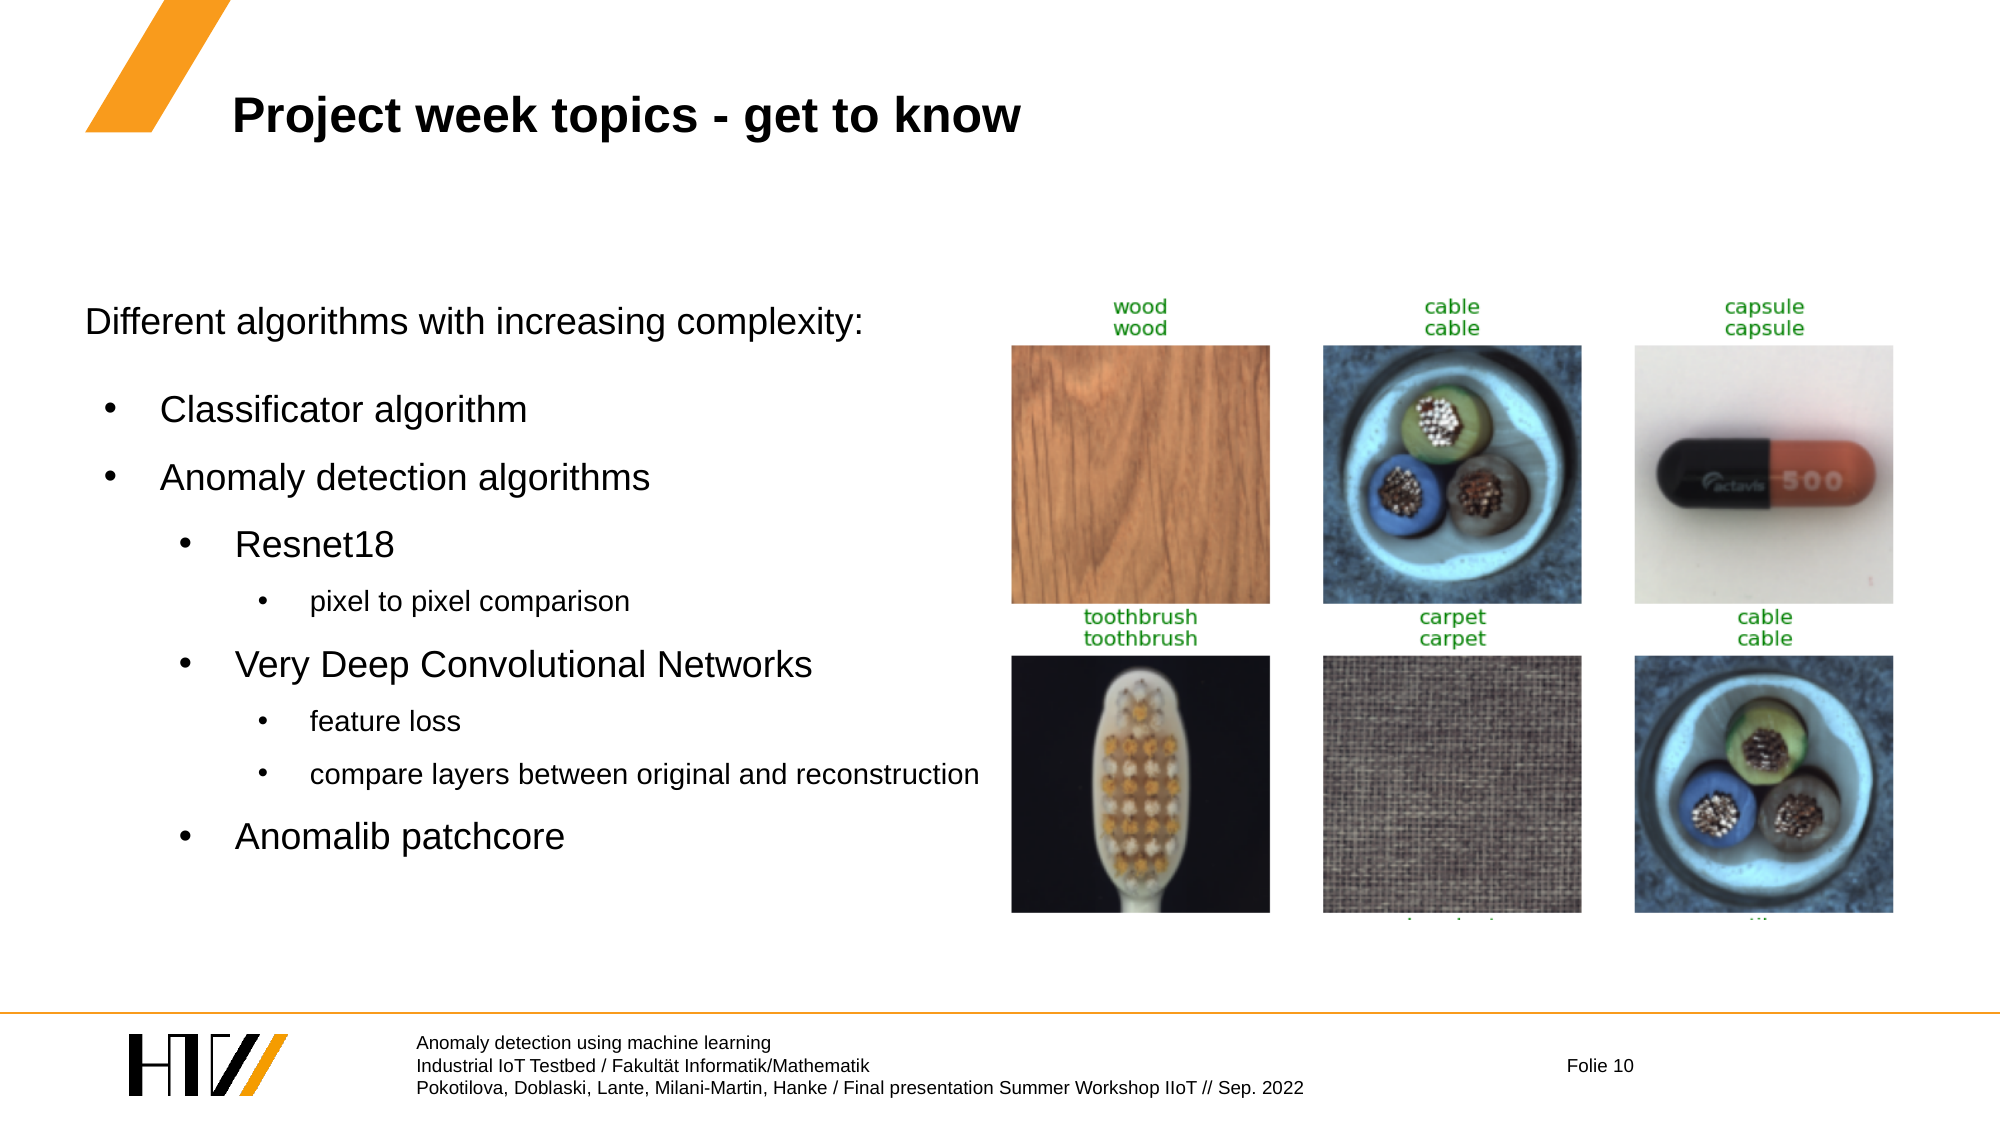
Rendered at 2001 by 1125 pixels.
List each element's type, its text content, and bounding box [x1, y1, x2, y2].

list Different algorithms with increasing complexity: Classificator algorithm Anomaly detection algorithms Resnet18 pixel to pixel comparison Very Deep Convolutional Networks feature loss compare layers between original and reconstruction Anomalib patchcore [85, 274, 1000, 932]
picture [129, 1034, 288, 1096]
picture [999, 286, 1907, 920]
title Project week topics - get to know [232, 40, 1908, 144]
